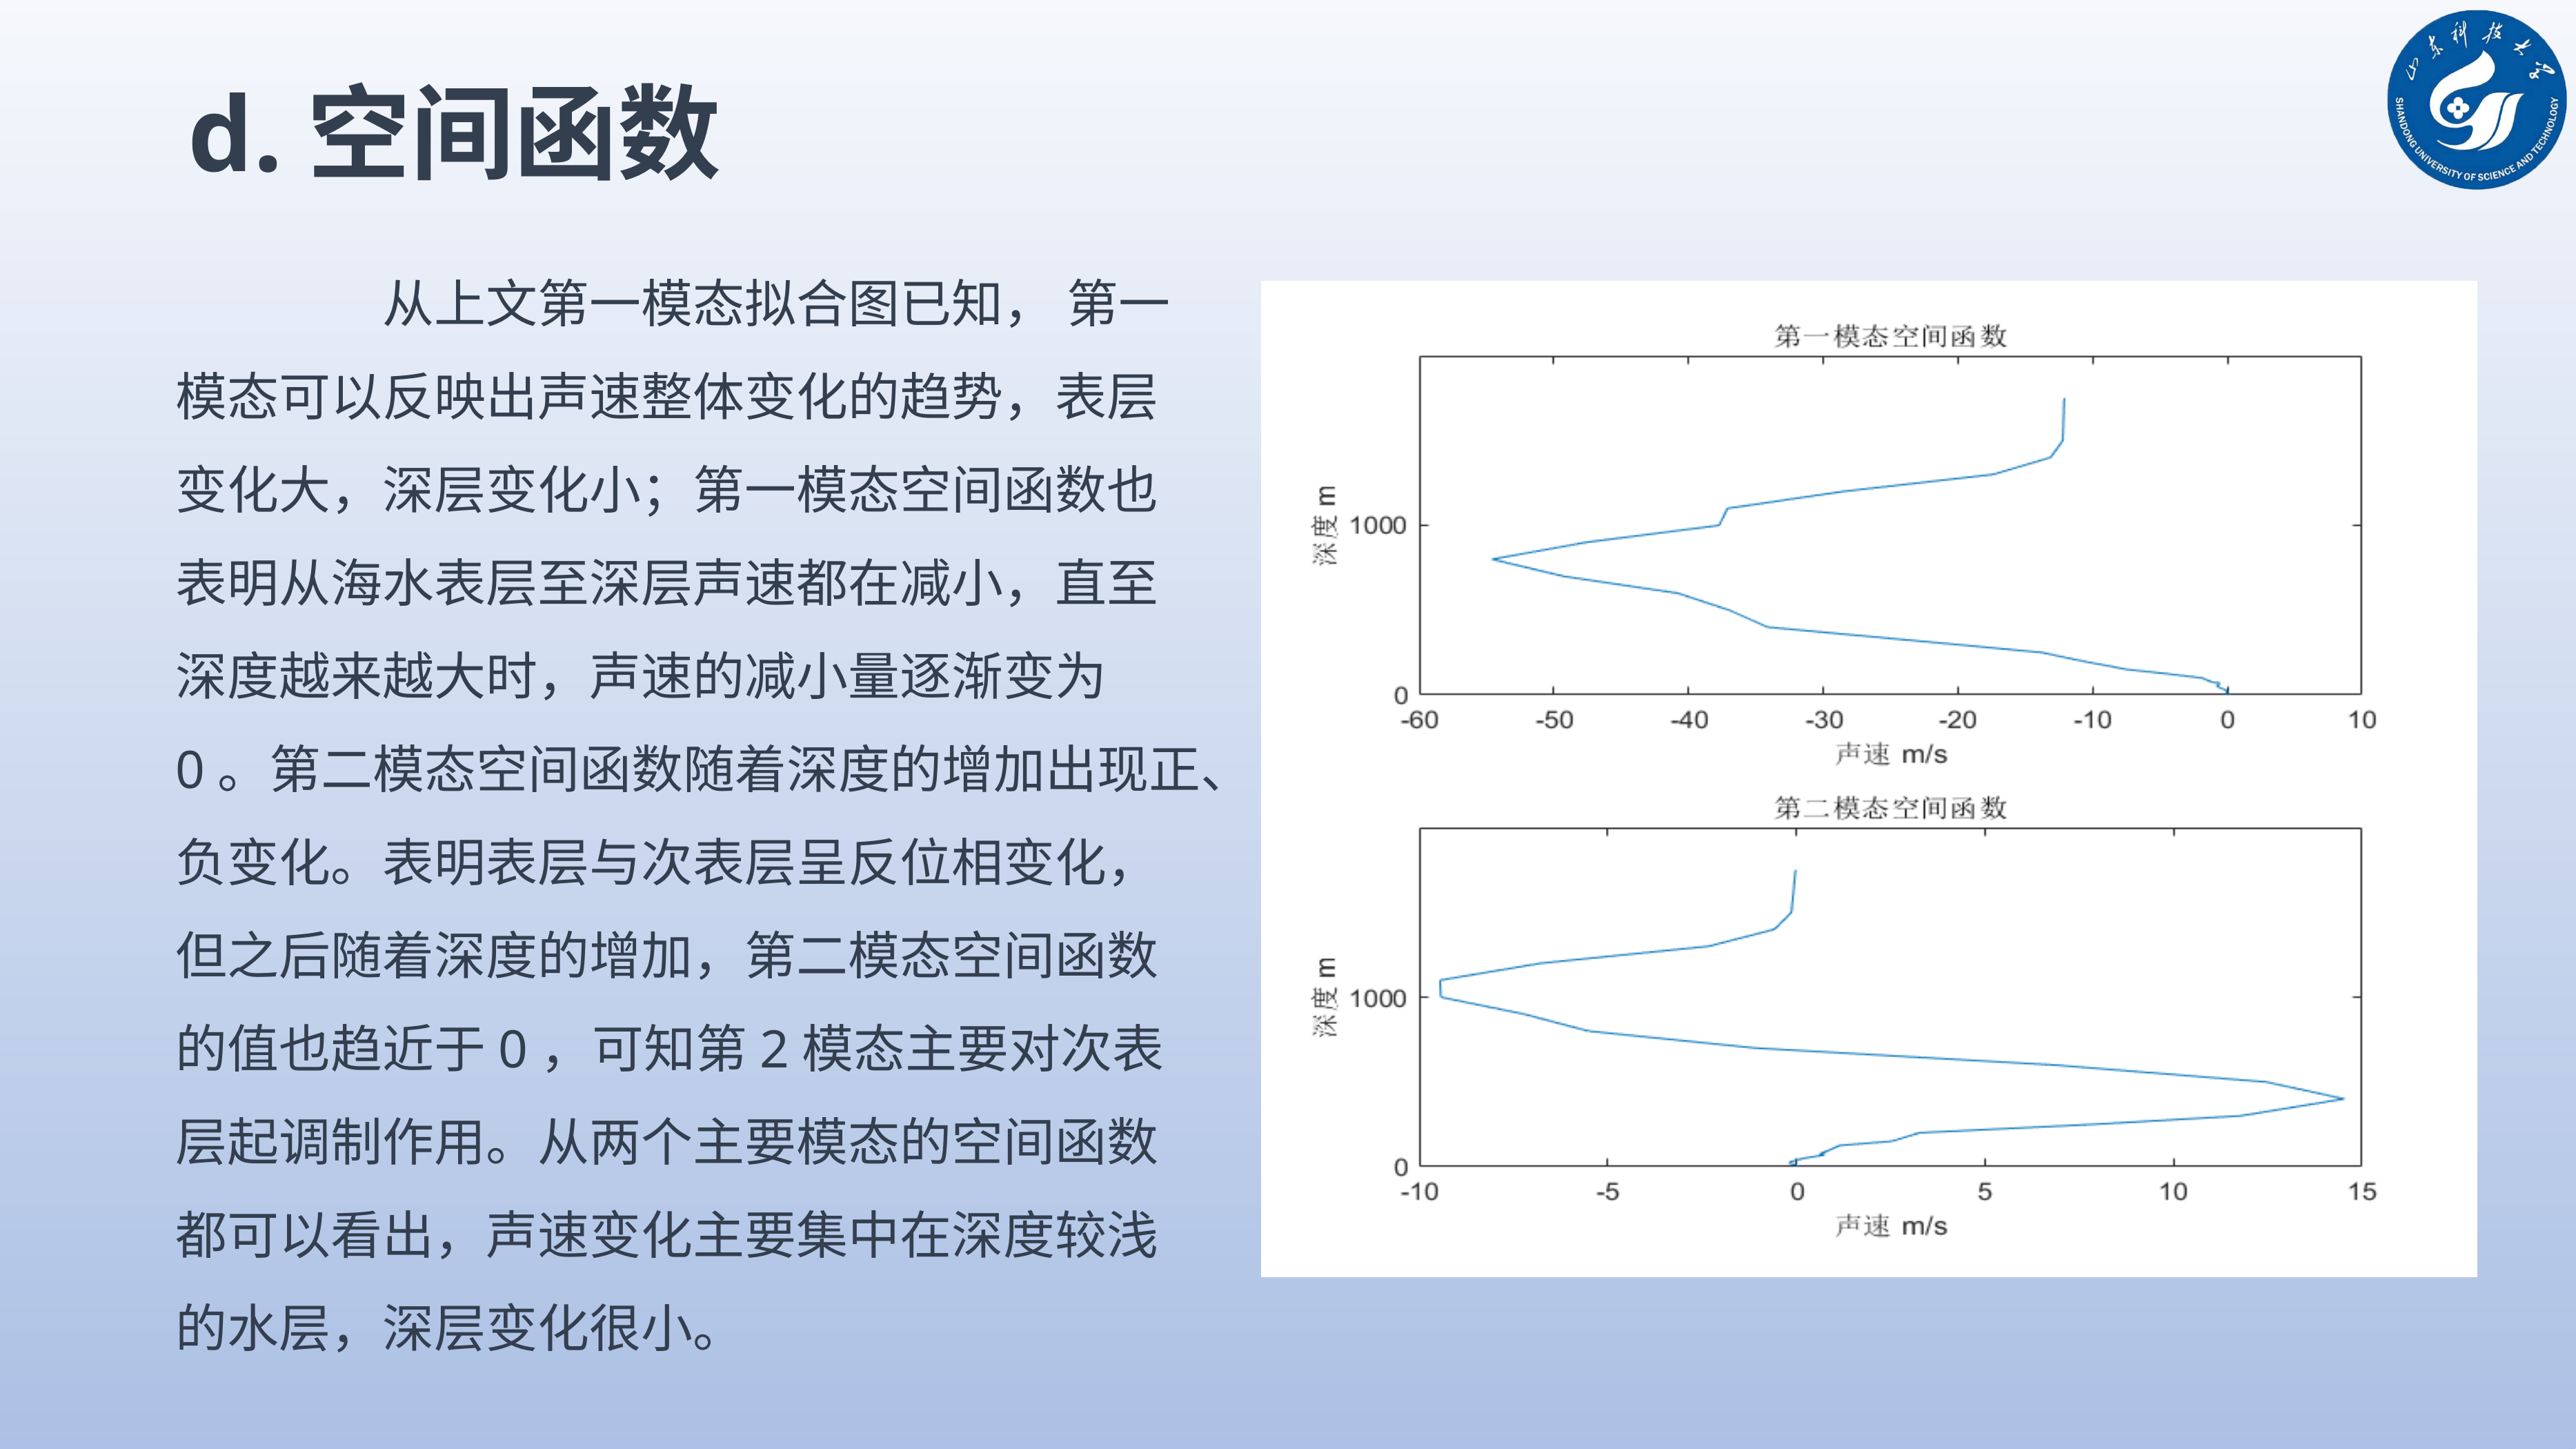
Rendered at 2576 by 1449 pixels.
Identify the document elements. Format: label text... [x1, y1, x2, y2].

picture [2377, 1, 2576, 199]
picture [1261, 281, 2477, 1277]
text_box d.空间函数 [177, 63, 757, 198]
text_box 从上文第一模态拟合图已知， 第一模态可以反映出声速整体变化的趋势，表层变化大，深层变化小；第一模态空间函数也表明从海水表层至深层声速都在减小，直至深度越来越大时，声速的减小量逐渐变为0。第二模态空间函数随着深度的增加出现正、负变化。表明表层与次表层呈反位相变化，但之后随着深度的增加，第二模态空间函数的值也趋近于0，可知第2模态主要对次表层起调制作用。从两个主要模态的空间函数都可以看出，声速变化主要集中在深度较浅的水层，深层变化很小。 [165, 234, 1220, 1363]
